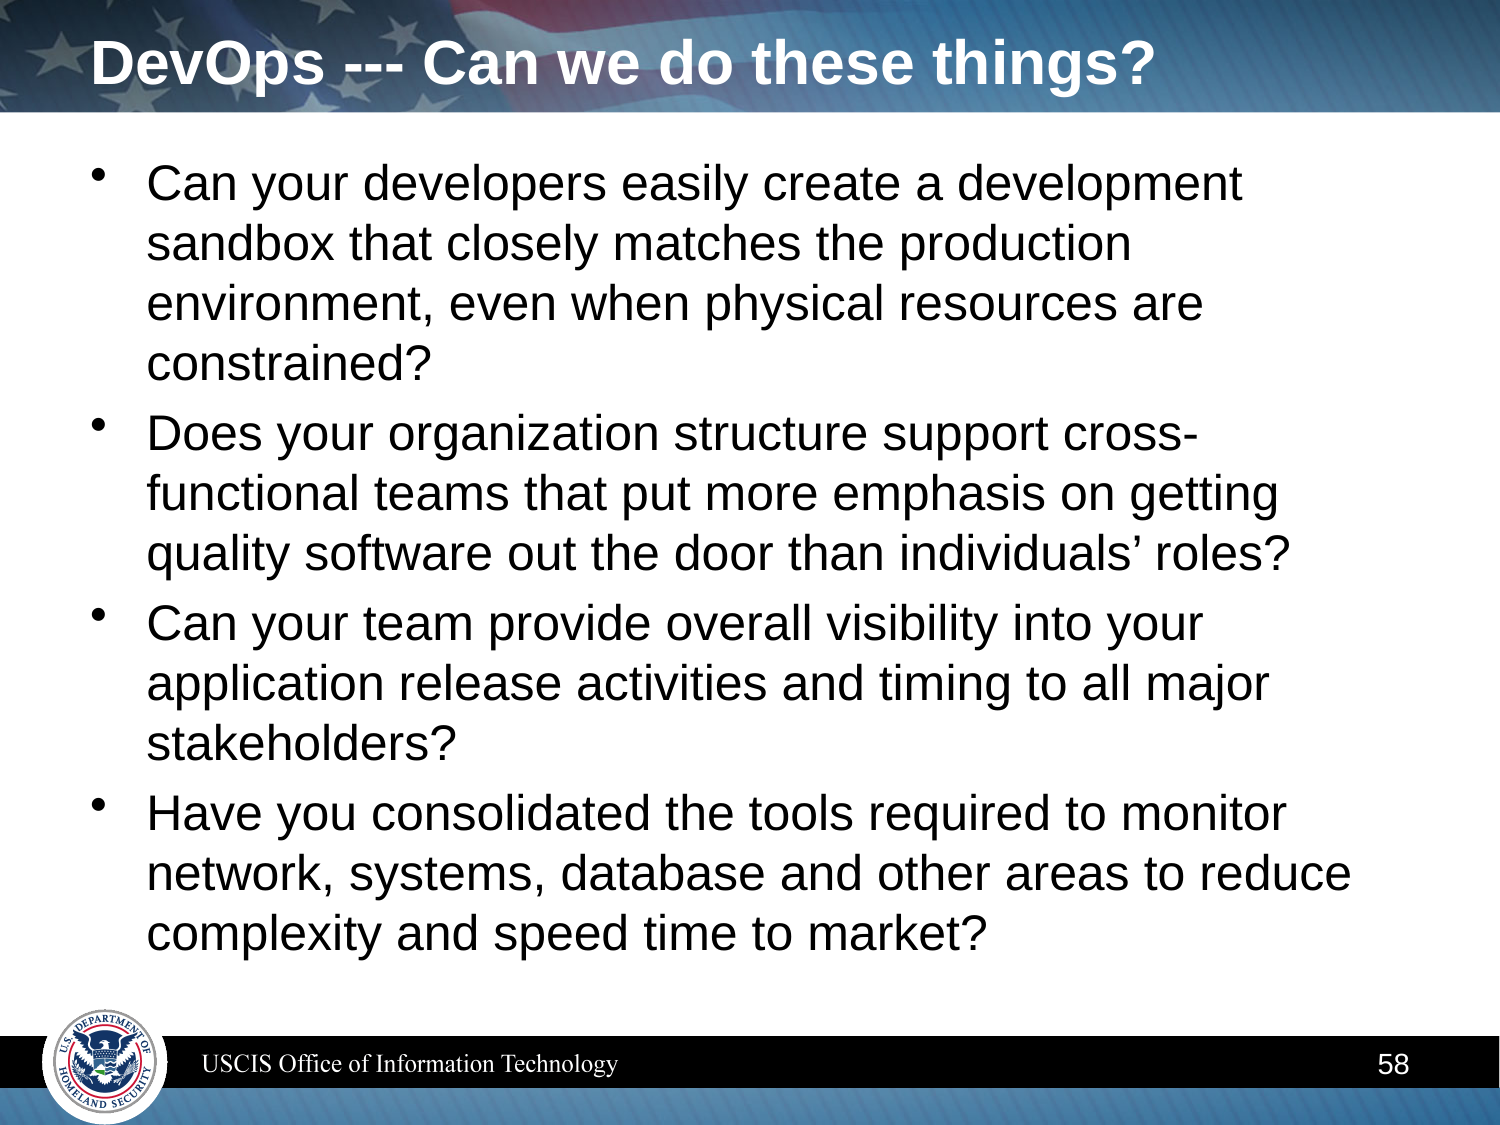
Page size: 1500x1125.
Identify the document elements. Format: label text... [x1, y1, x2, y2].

list Can your developers easily create a development sandbox that closely matches the production environment, even when physical resources are constrained? Does your organization structure support cross-functional teams that put more emphasis on getting quality software out the door than individuals’ roles? Can your team provide overall visibility into your application release activities and timing to all major stakeholders? Have you consolidated the tools required to monitor network, systems, database and other areas to reduce complexity and speed time to market? [75, 142, 1425, 938]
picture [0, 999, 1500, 1125]
picture [0, 0, 1500, 112]
title DevOps --- Can we do these things? [75, 0, 1425, 106]
slide_number 58 [1074, 1037, 1425, 1090]
